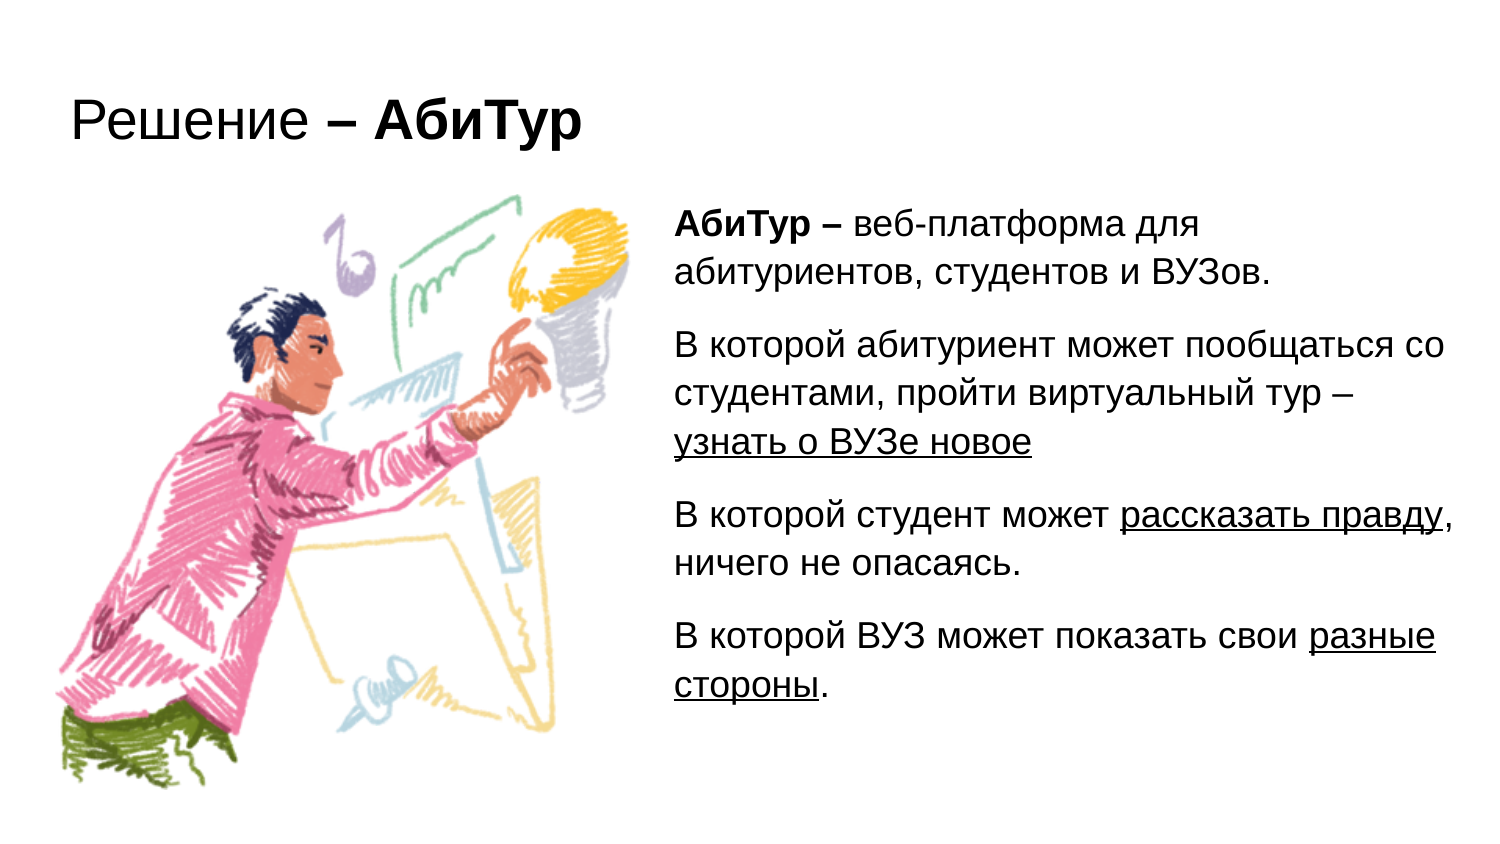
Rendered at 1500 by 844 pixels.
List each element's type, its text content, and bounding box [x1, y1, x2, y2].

list АбиТур – веб-платформа для абитуриентов, студентов и ВУЗов. В которой абитуриент может пообщаться со студентами, пройти виртуальный тур – узнать о ВУЗе новое В которой студент может рассказать правду, ничего не опасаясь. В которой ВУЗ может показать свои разные стороны. [658, 180, 1472, 804]
picture [55, 194, 631, 791]
title Решение – АбиТур [55, 72, 1454, 167]
